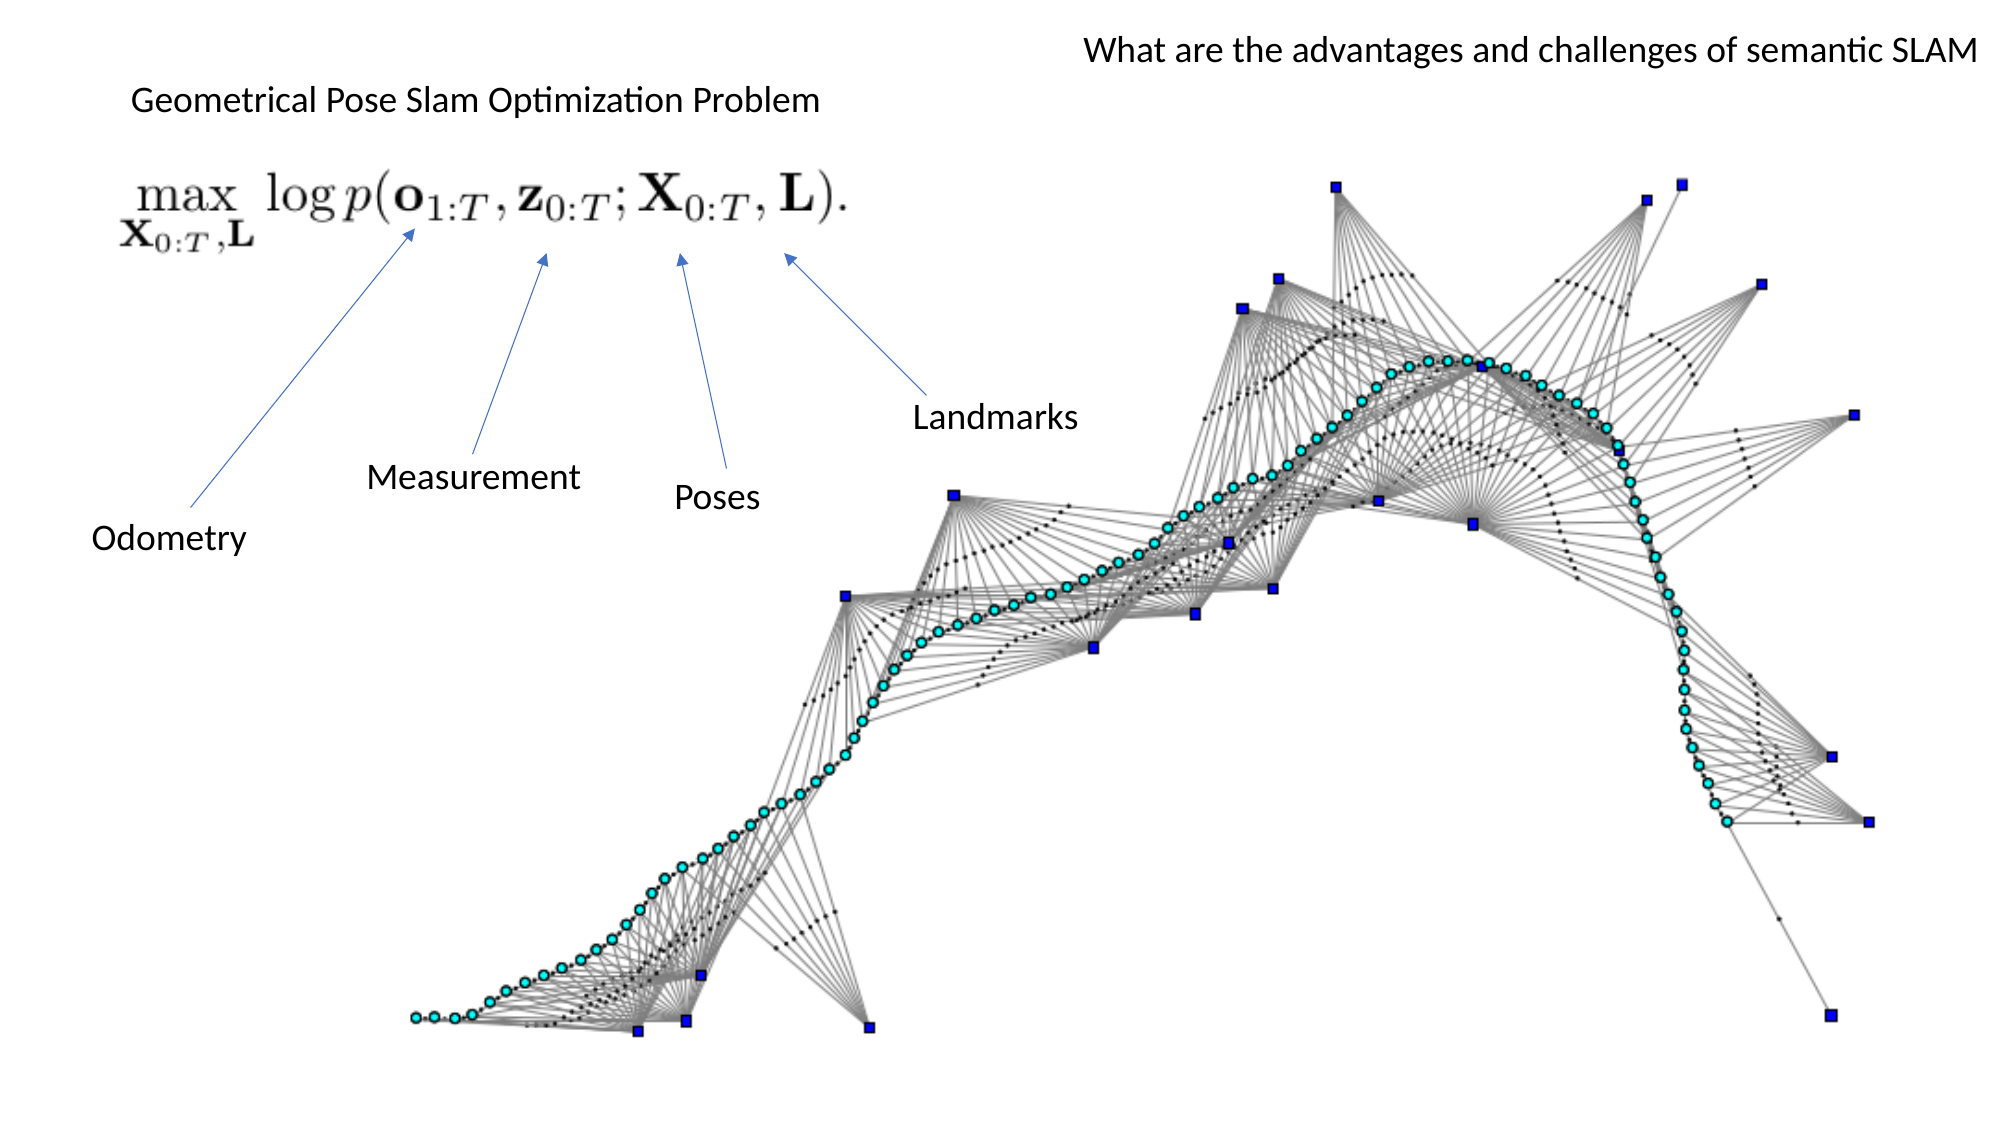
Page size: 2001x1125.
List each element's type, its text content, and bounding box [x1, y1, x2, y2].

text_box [679, 253, 727, 469]
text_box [190, 228, 415, 508]
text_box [472, 253, 547, 455]
picture [89, 113, 1977, 1058]
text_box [784, 253, 927, 396]
text_box Geometrical Pose Slam Optimization Problem [116, 67, 837, 127]
text_box Odometry [76, 505, 263, 566]
text_box What are the advantages and challenges of semantic SLAM [1068, 18, 1995, 78]
